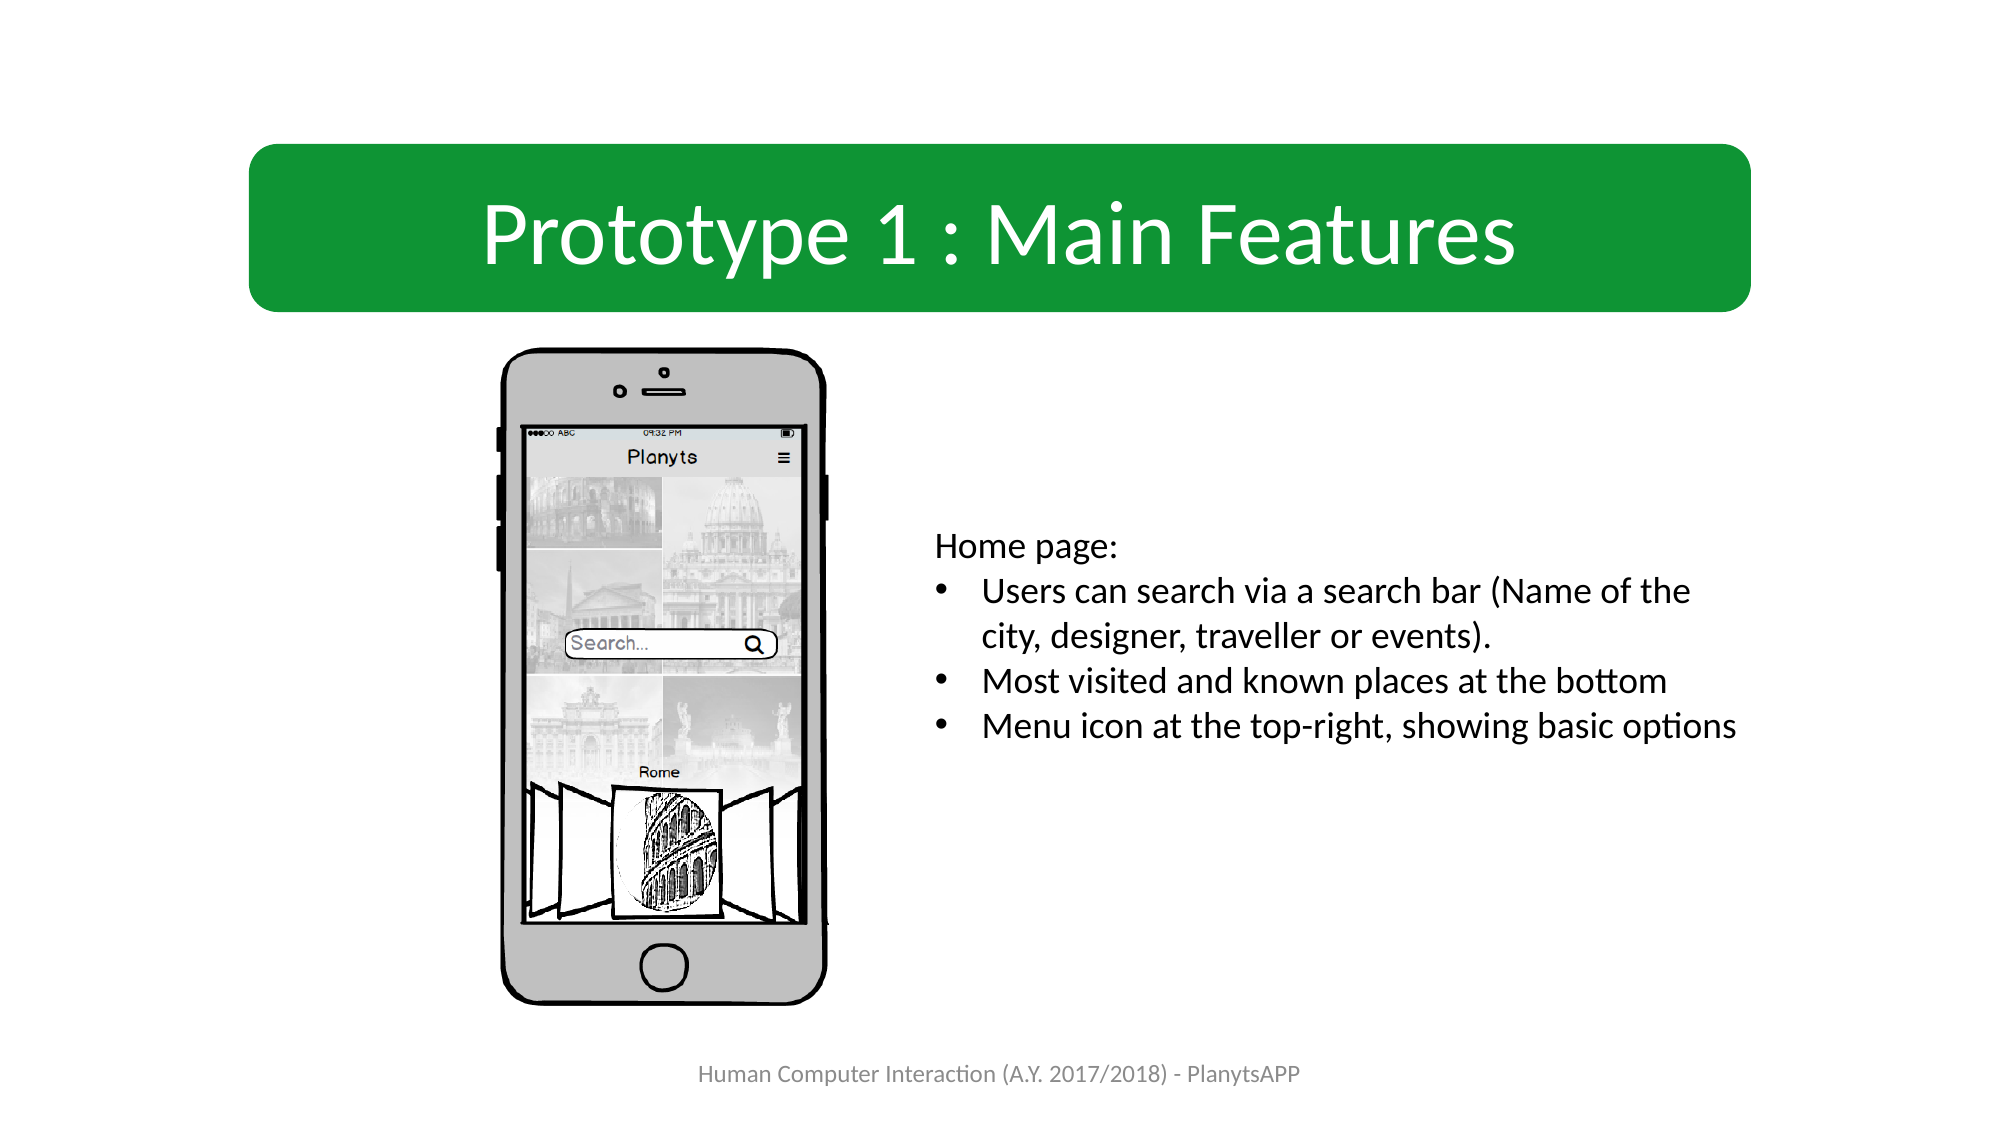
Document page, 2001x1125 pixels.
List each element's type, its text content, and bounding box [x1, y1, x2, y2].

text_box Prototype 1 : Main Features [248, 143, 1751, 313]
footer Human Computer Interaction (A.Y. 2017/2018) - PlanytsAPP [662, 1042, 1338, 1103]
text_box Home page: Users can search via a search bar (Name of the city, designer, traveller or events). Most visited and known places at the bottom Menu icon at the top-right, showing basic options [920, 513, 1755, 753]
picture [496, 347, 829, 1006]
